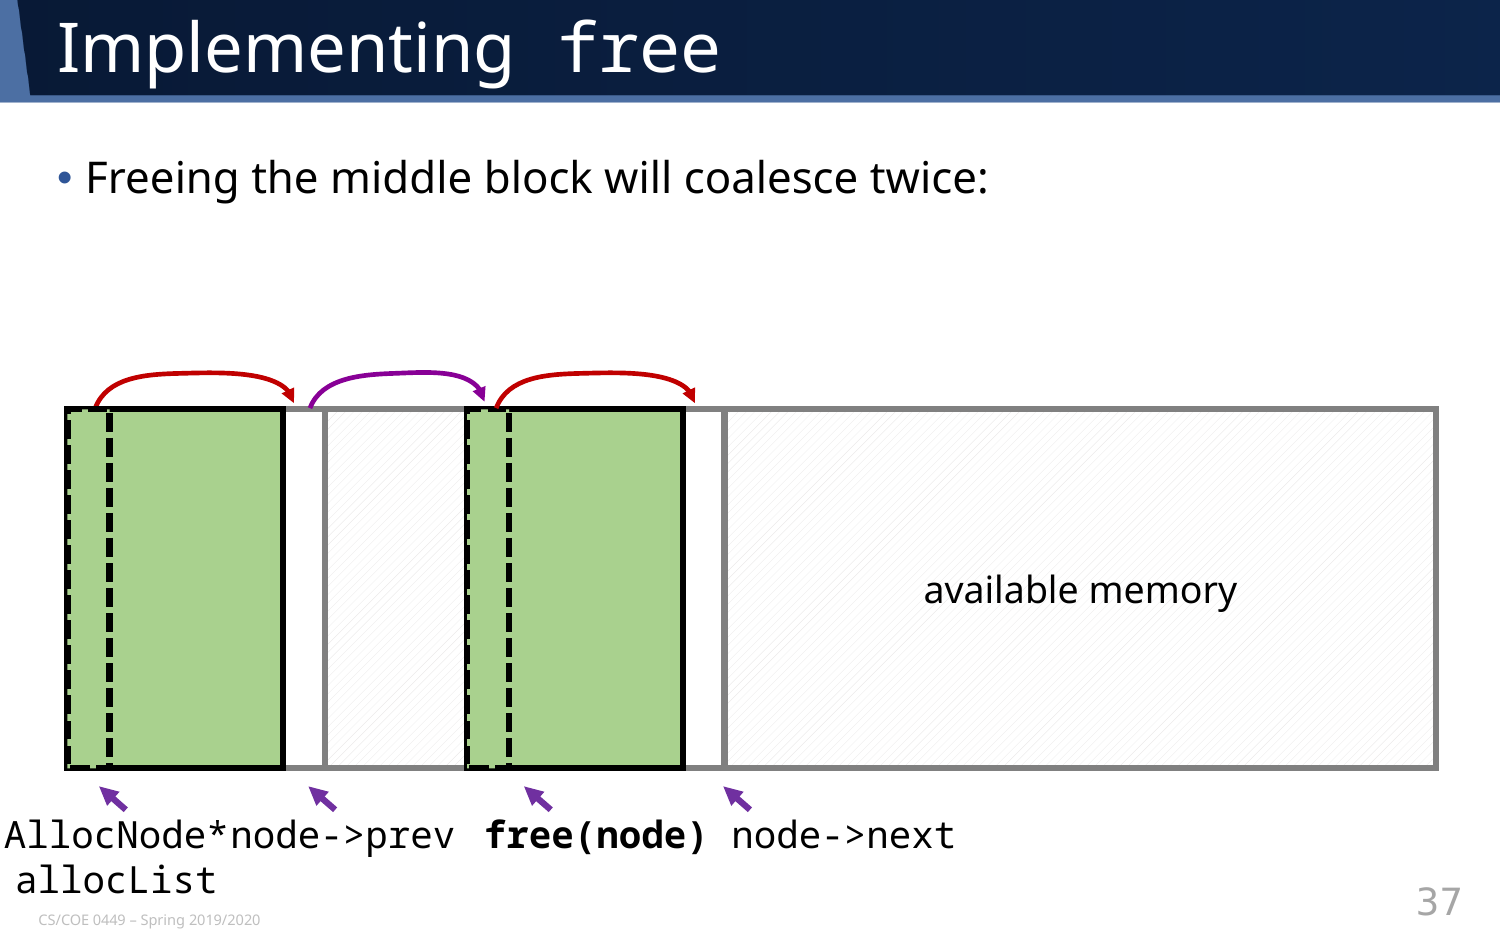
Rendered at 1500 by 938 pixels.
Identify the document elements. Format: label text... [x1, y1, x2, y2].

text_box [684, 408, 726, 769]
text_box [309, 371, 486, 409]
text_box [326, 409, 466, 769]
text_box [466, 408, 510, 769]
text_box free(node) [510, 803, 677, 863]
title Implementing free [42, 3, 1500, 97]
text_box [510, 408, 684, 769]
footer CS/COE 0449 – Spring 2019/2020 [0, 906, 299, 936]
text_box [110, 408, 284, 769]
list Freeing the middle block will coalesce twice: [42, 148, 1479, 402]
text_box [66, 408, 111, 769]
text_box AllocNode* allocList [0, 803, 283, 908]
text_box node->next [677, 803, 1011, 863]
text_box [284, 408, 326, 769]
text_box available memory [726, 409, 1437, 769]
text_box node->prev [176, 803, 510, 863]
slide_number 37 [1376, 875, 1478, 926]
picture [0, 0, 1500, 938]
text_box [94, 371, 295, 409]
text_box [495, 371, 696, 409]
